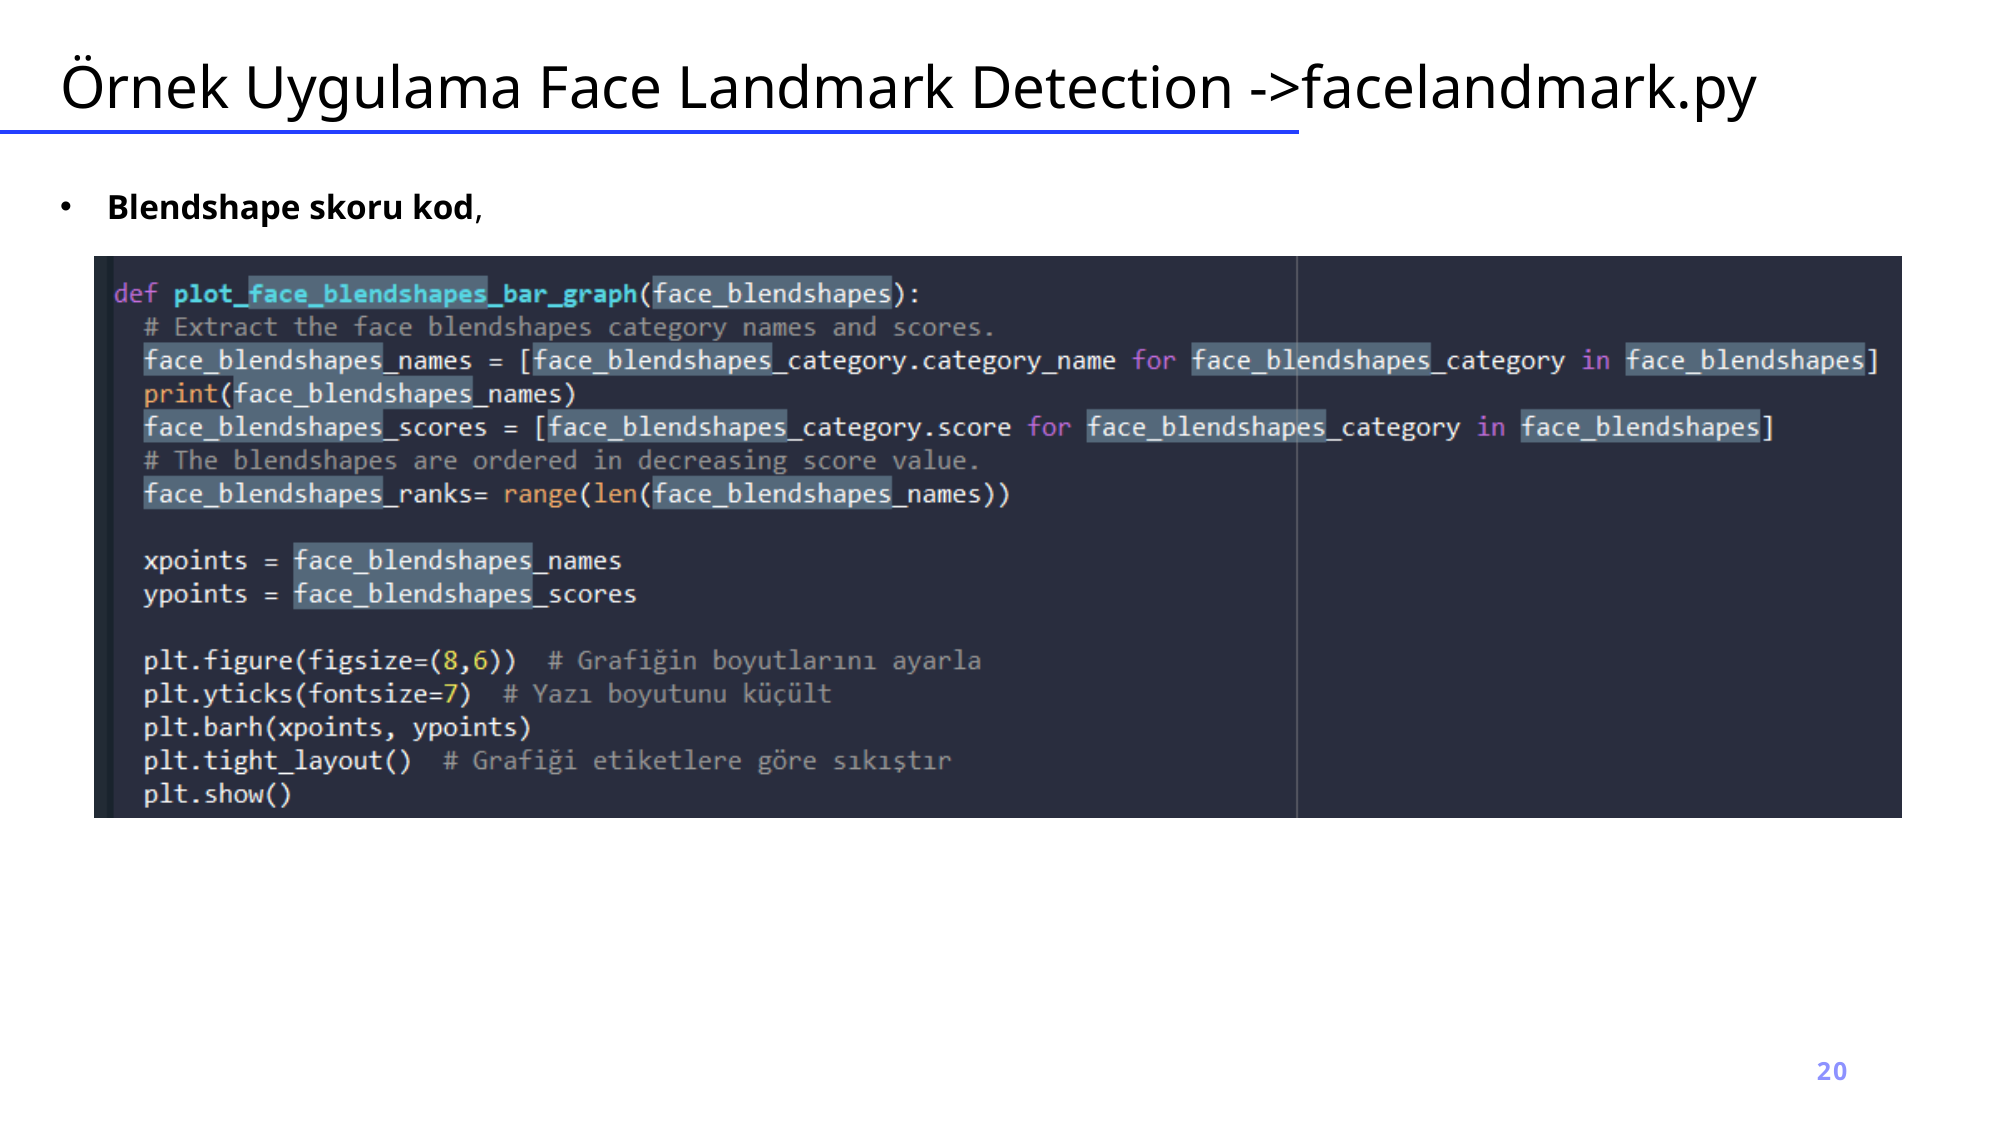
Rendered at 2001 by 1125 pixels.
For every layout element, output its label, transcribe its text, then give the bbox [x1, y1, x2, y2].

text_box Blendshape skoru kod, [45, 158, 1920, 234]
slide_number 20 [1412, 1042, 1863, 1103]
picture [94, 256, 1902, 818]
title Örnek Uygulama Face Landmark Detection ->facelandmark.py [45, 35, 1902, 130]
